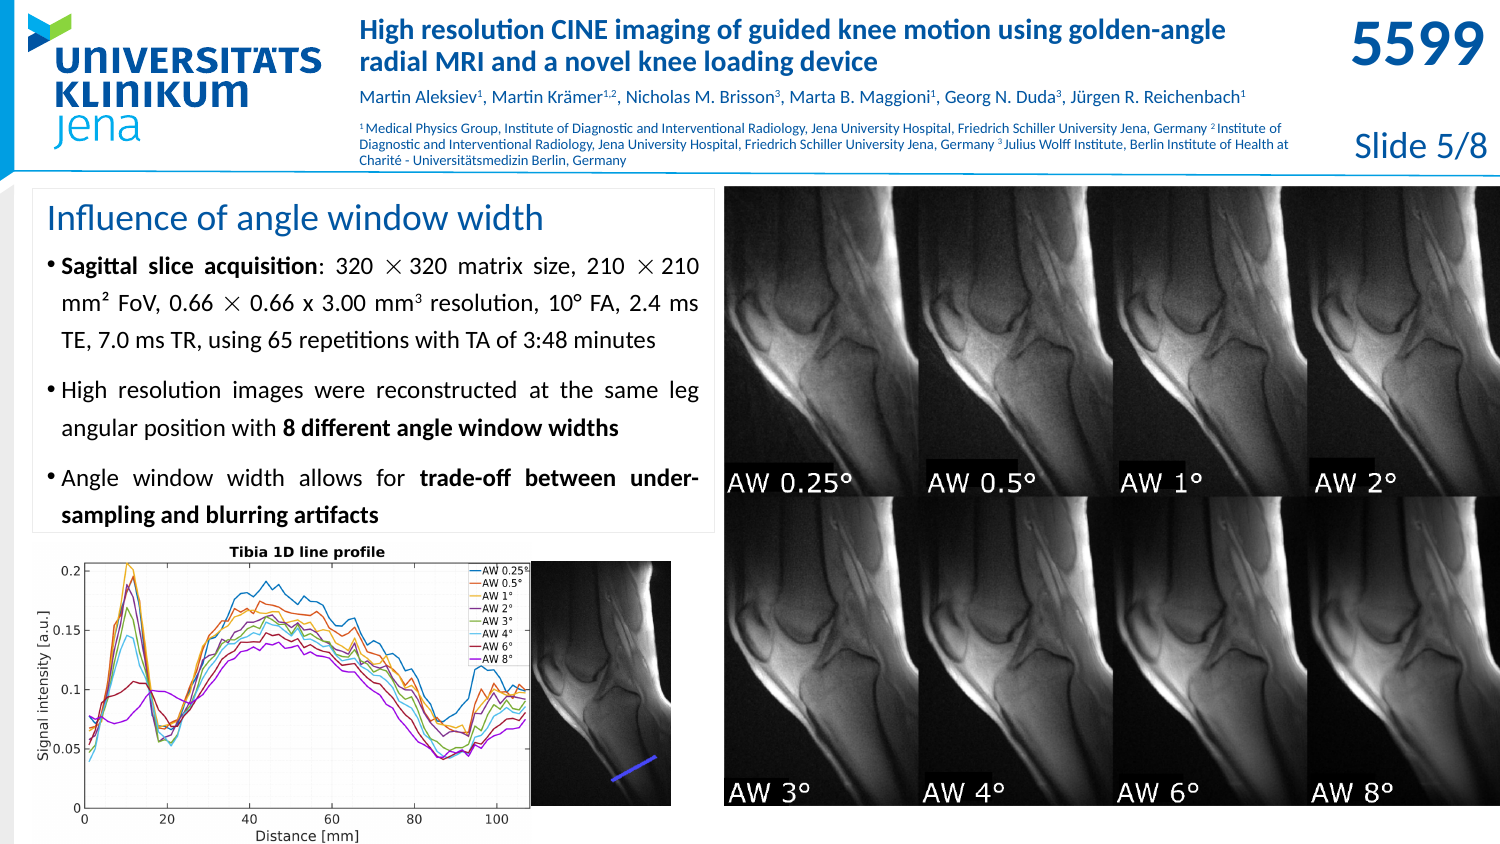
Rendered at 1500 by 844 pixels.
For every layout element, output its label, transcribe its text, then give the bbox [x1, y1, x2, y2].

list Sagittal slice acquisition: 320  320 matrix size, 210  210 mm² FoV, 0.66  0.66 x 3.00 mm3 resolution, 10° FA, 2.4 ms TE, 7.0 ms TR, using 65 repetitions with TA of 3:48 minutes High resolution images were reconstructed at the same leg angular position with 8 different angle window widths Angle window width allows for trade-off between under-sampling and blurring artifacts [32, 241, 715, 533]
picture [723, 186, 1500, 806]
title High resolution CINE imaging of guided knee motion using golden-angle radial MRI and a novel knee loading device [344, 14, 1262, 78]
picture [31, 542, 671, 844]
list Martin Aleksiev1, Martin Krämer1,2, Nicholas M. Brisson3, Marta B. Maggioni1, Georg N. Duda3, Jürgen R. Reichenbach1 [344, 79, 1272, 115]
list Influence of angle window width [32, 191, 723, 241]
list Slide 5/8 [1296, 119, 1500, 183]
list 1 Medical Physics Group, Institute of Diagnostic and Interventional Radiology, Jena University Hospital, Friedrich Schiller University Jena, Germany 2 Institute of Diagnostic and Interventional Radiology, Jena University Hospital, Friedrich Schiller University Jena, Germany 3 Julius Wolff Institute, Berlin Institute of Health at Charité - Universitätsmedizin Berlin, Germany [344, 113, 1328, 176]
list 5599 [1262, 0, 1500, 79]
